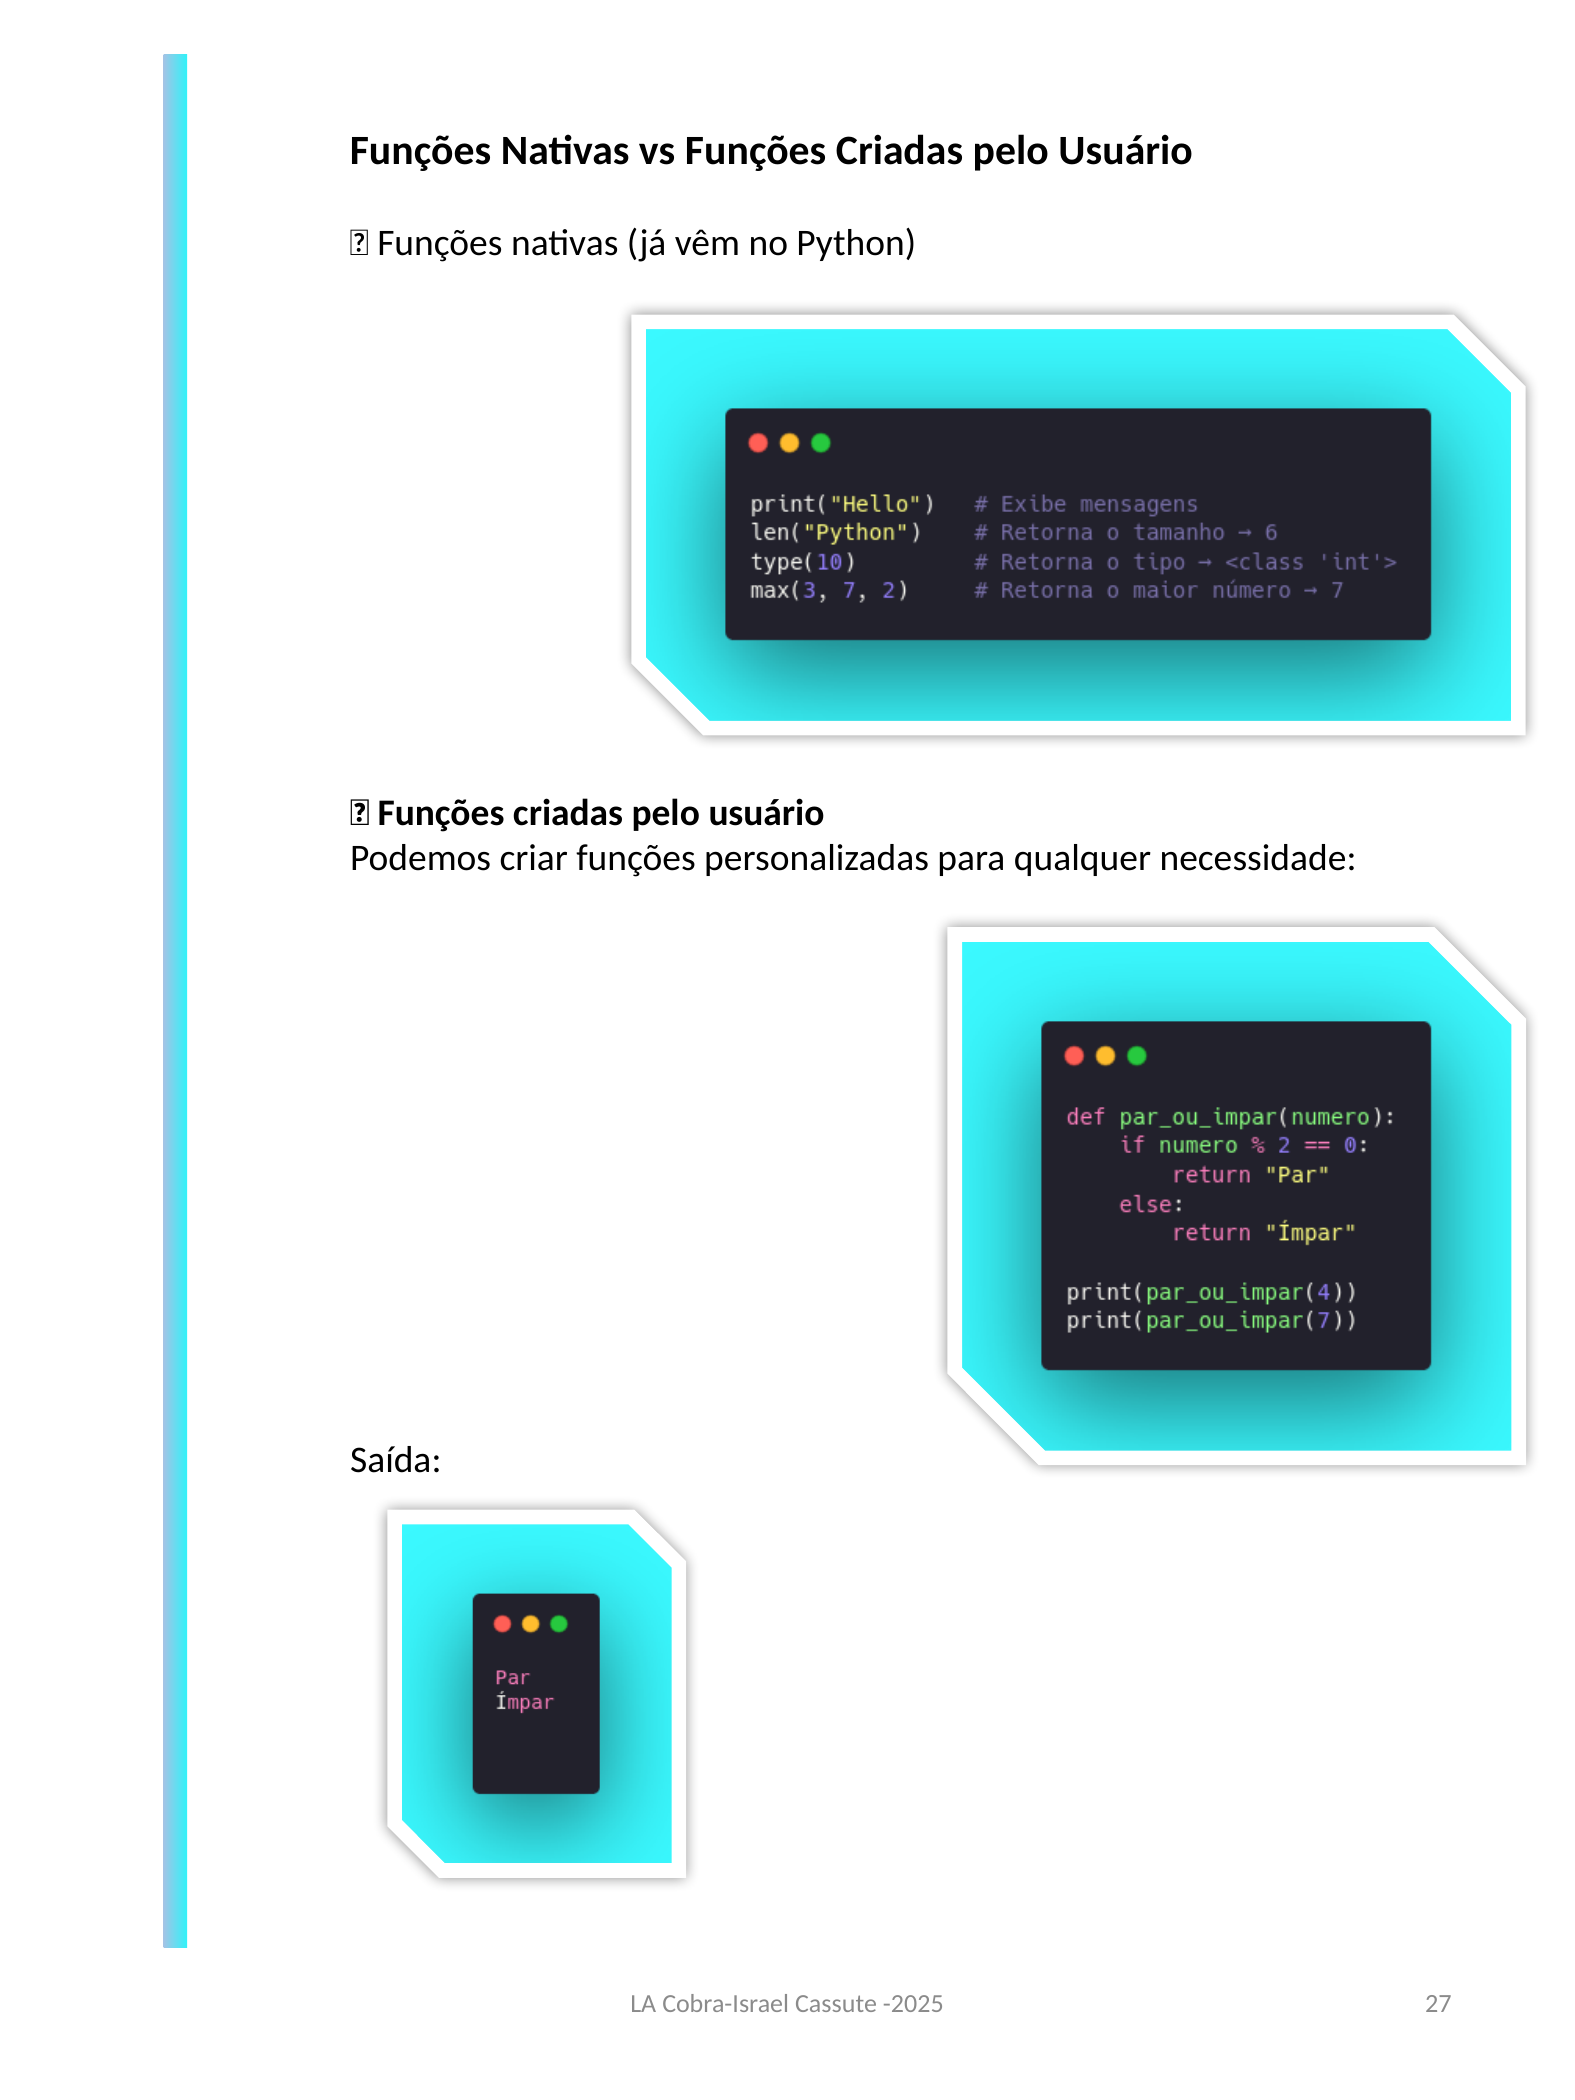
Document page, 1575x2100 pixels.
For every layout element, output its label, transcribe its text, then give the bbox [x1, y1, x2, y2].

text_box Saída: [335, 1427, 786, 1488]
text_box Funções Nativas vs Funções Criadas pelo Usuário ✅ Funções nativas (já vêm no Python) [334, 115, 1355, 271]
footer LA Cobra-Israel Cassute -2025 [521, 1946, 1054, 2059]
slide_number 27 [1112, 1946, 1467, 2059]
text_box [163, 54, 188, 1948]
picture [394, 1516, 679, 1871]
picture [638, 321, 1519, 729]
text_box ✅ Funções criadas pelo usuário Podemos criar funções personalizadas para qualquer necessidade: [335, 779, 1446, 885]
picture [954, 934, 1519, 1458]
